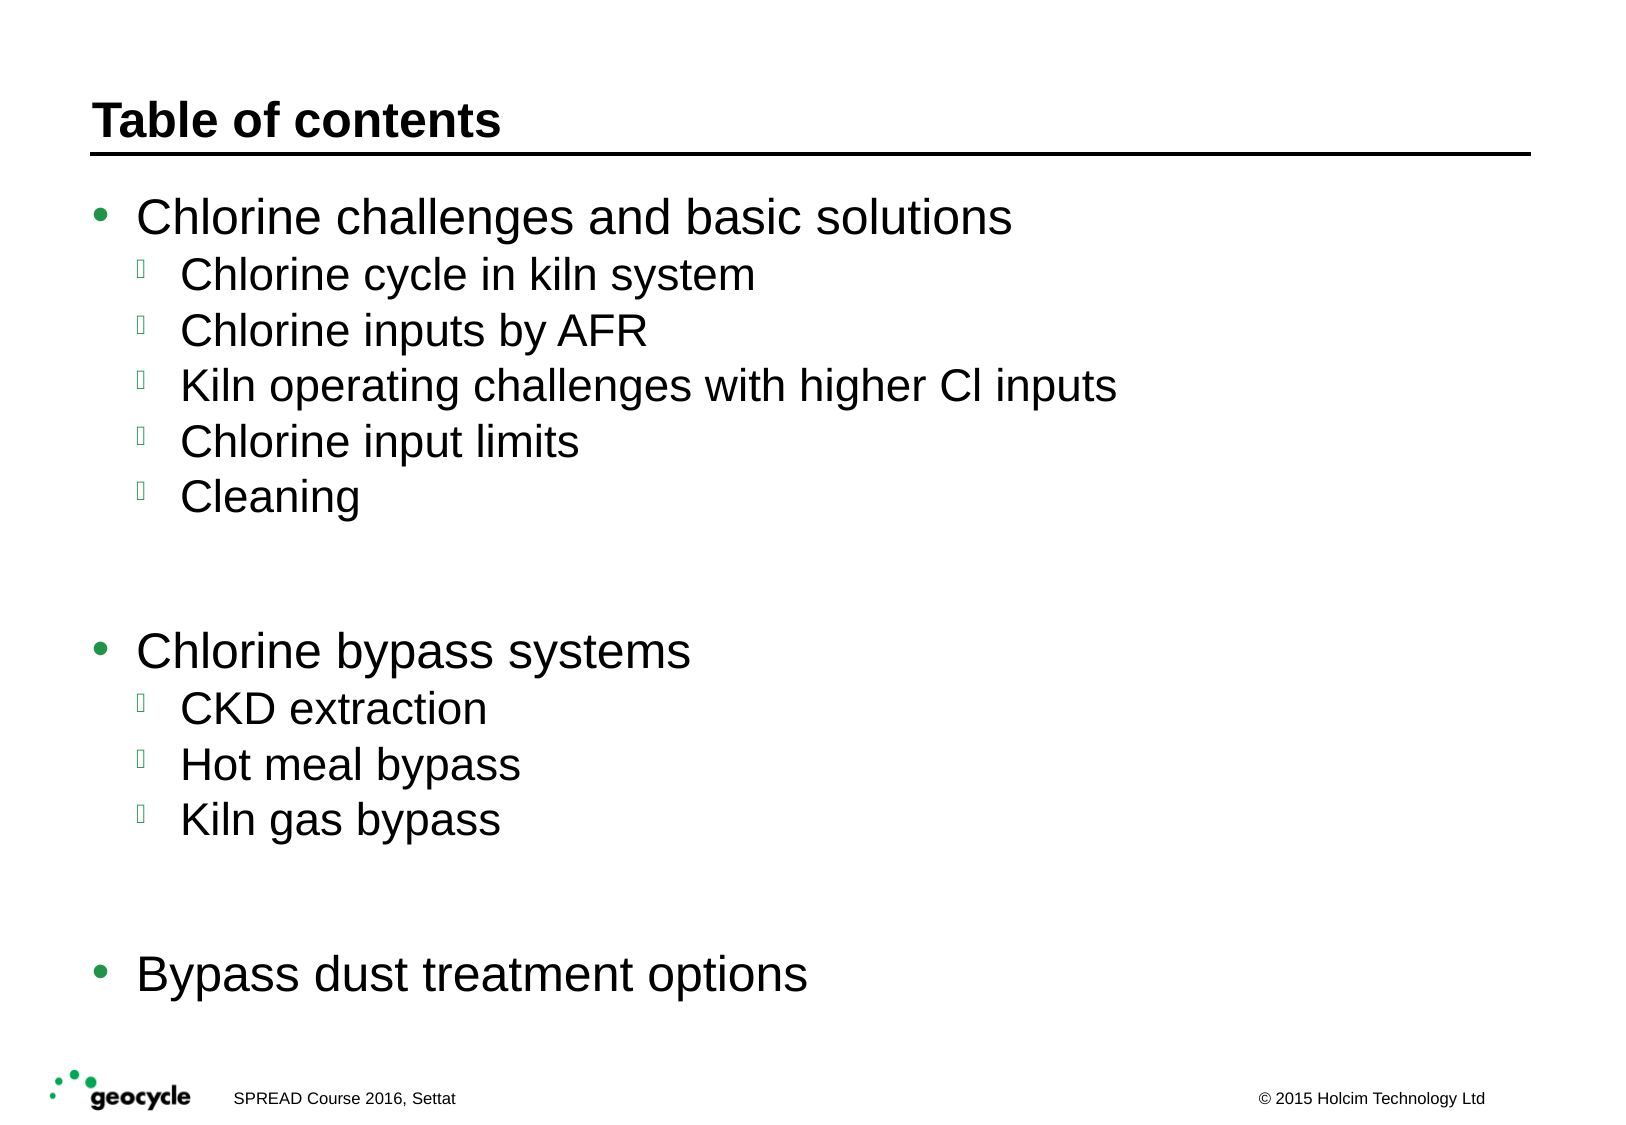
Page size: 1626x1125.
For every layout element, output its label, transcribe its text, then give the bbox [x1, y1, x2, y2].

footer SPREAD Course 2016, Settat [233, 1087, 813, 1109]
title Table of contents [91, 19, 1532, 149]
list Chlorine challenges and basic solutions Chlorine cycle in kiln system Chlorine inputs by AFR Kiln operating challenges with higher Cl inputs Chlorine input limits Cleaning Chlorine bypass systems CKD extraction Hot meal bypass Kiln gas bypass Bypass dust treatment options [91, 184, 1534, 1024]
picture [49, 1069, 191, 1111]
